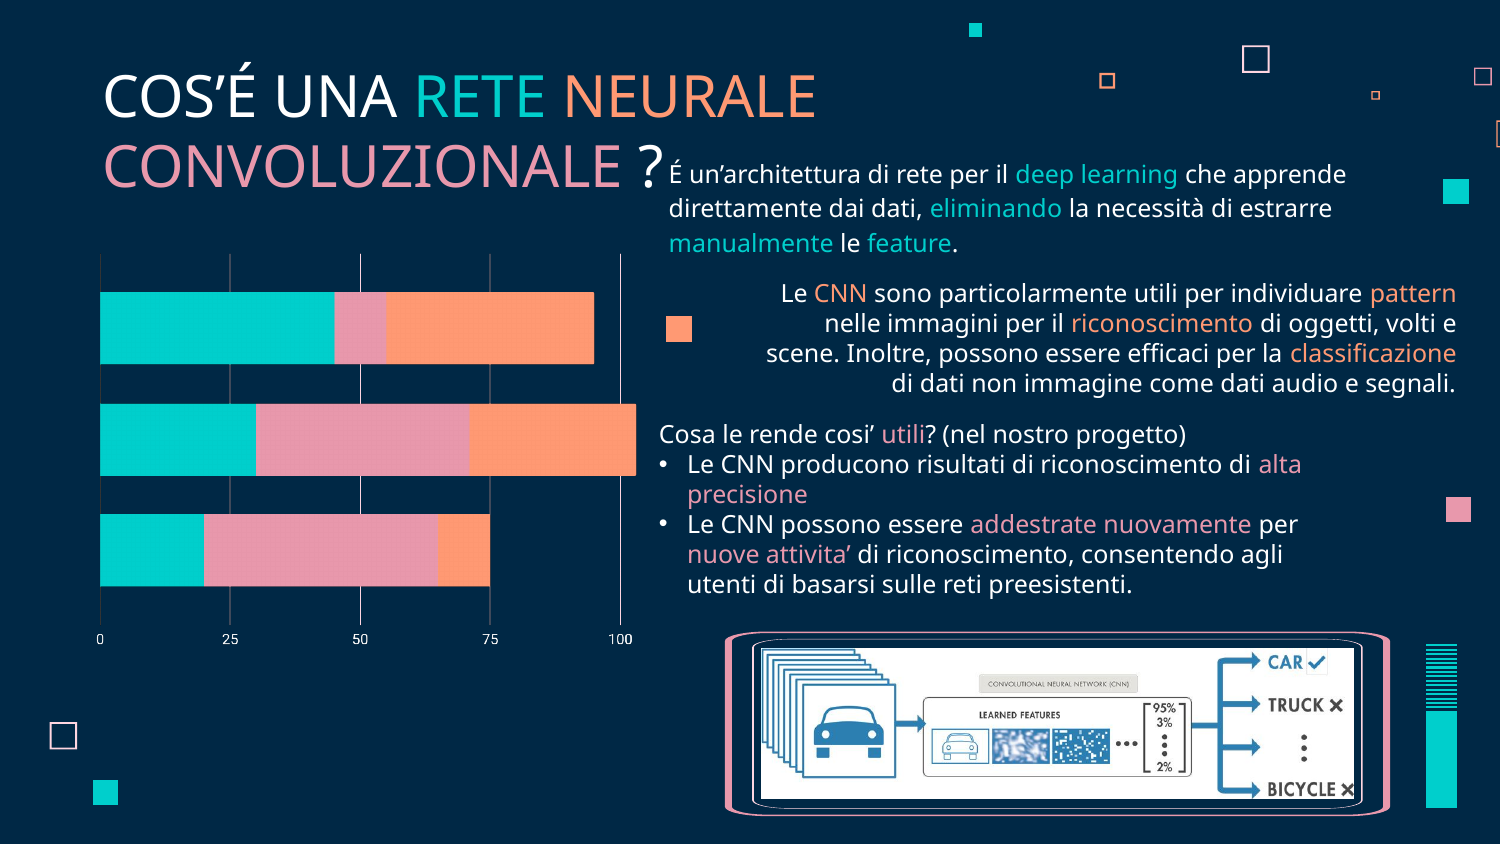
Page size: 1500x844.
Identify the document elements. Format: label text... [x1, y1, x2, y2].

title COS’É UNA RETE NEURALE CONVOLUZIONALE ? [87, 55, 920, 215]
text_box Le CNN sono particolarmente utili per individuare pattern nelle immagini per il riconoscimento di oggetti, volti e scene. Inoltre, possono essere efficaci per la classificazione di dati non immagine come dati audio e segnali. [710, 270, 1472, 405]
text_box Cosa le rende cosi’ utili? (nel nostro progetto) Le CNN producono risultati di riconoscimento di alta precisione Le CNN possono essere addestrate nuovamente per nuove attivita’ di riconoscimento, consentendo agli utenti di basarsi sulle reti preesistenti. [674, 411, 1341, 606]
text_box [1445, 496, 1472, 523]
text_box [724, 631, 1458, 817]
text_box [674, 316, 692, 342]
picture [78, 231, 669, 669]
subtitle É un’architettura di rete per il deep learning che apprende direttamente dai dati, eliminando la necessità di estrarre manualmente le feature. [634, 139, 1388, 276]
